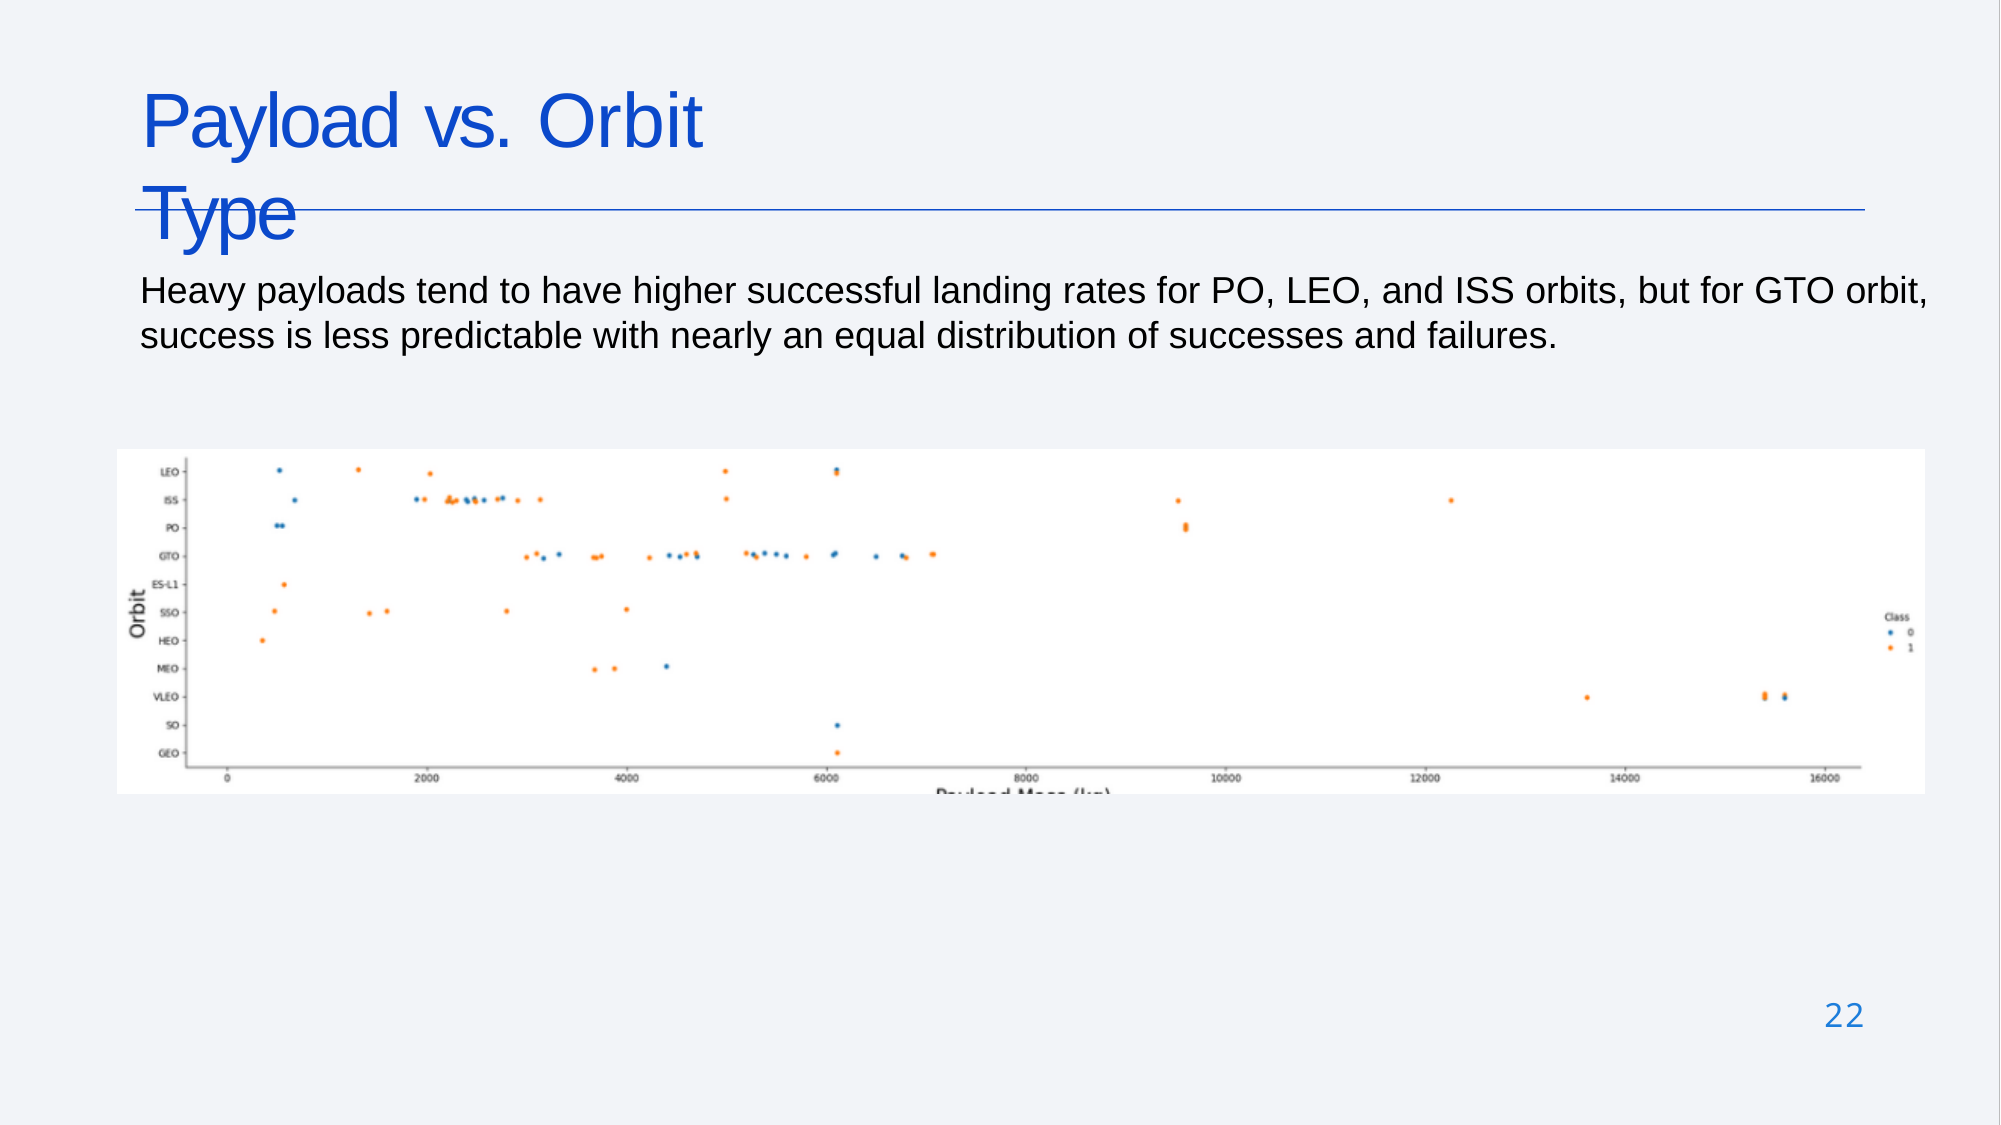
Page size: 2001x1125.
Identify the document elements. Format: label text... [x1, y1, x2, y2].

picture [0, 0, 2000, 1125]
slide_number 22 [1818, 1000, 1873, 1125]
text_box Heavy payloads tend to have higher successful landing rates for PO, LEO, and ISS orbits, but for GTO orbit, success is less predictable with nearly an equal distribution of successes and failures. [124, 258, 1980, 409]
title Payload vs. Orbit Type [139, 67, 880, 258]
